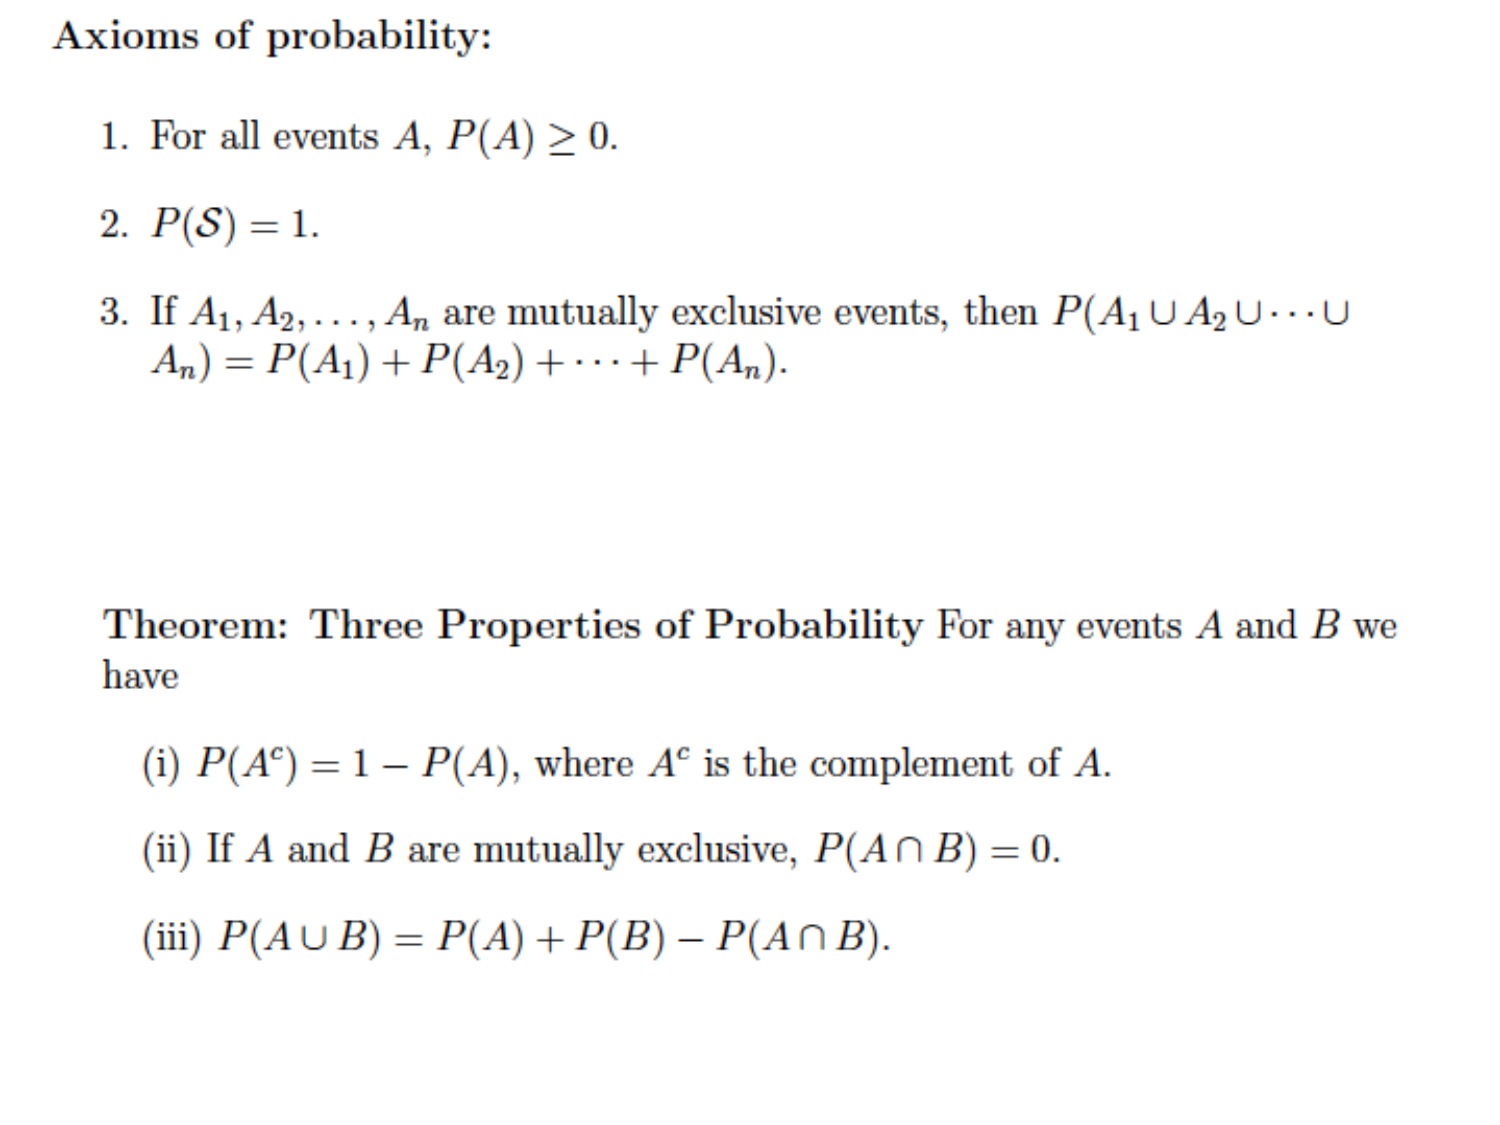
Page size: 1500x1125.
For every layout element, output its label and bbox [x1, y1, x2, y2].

picture [58, 574, 1440, 990]
picture [12, 0, 1411, 461]
